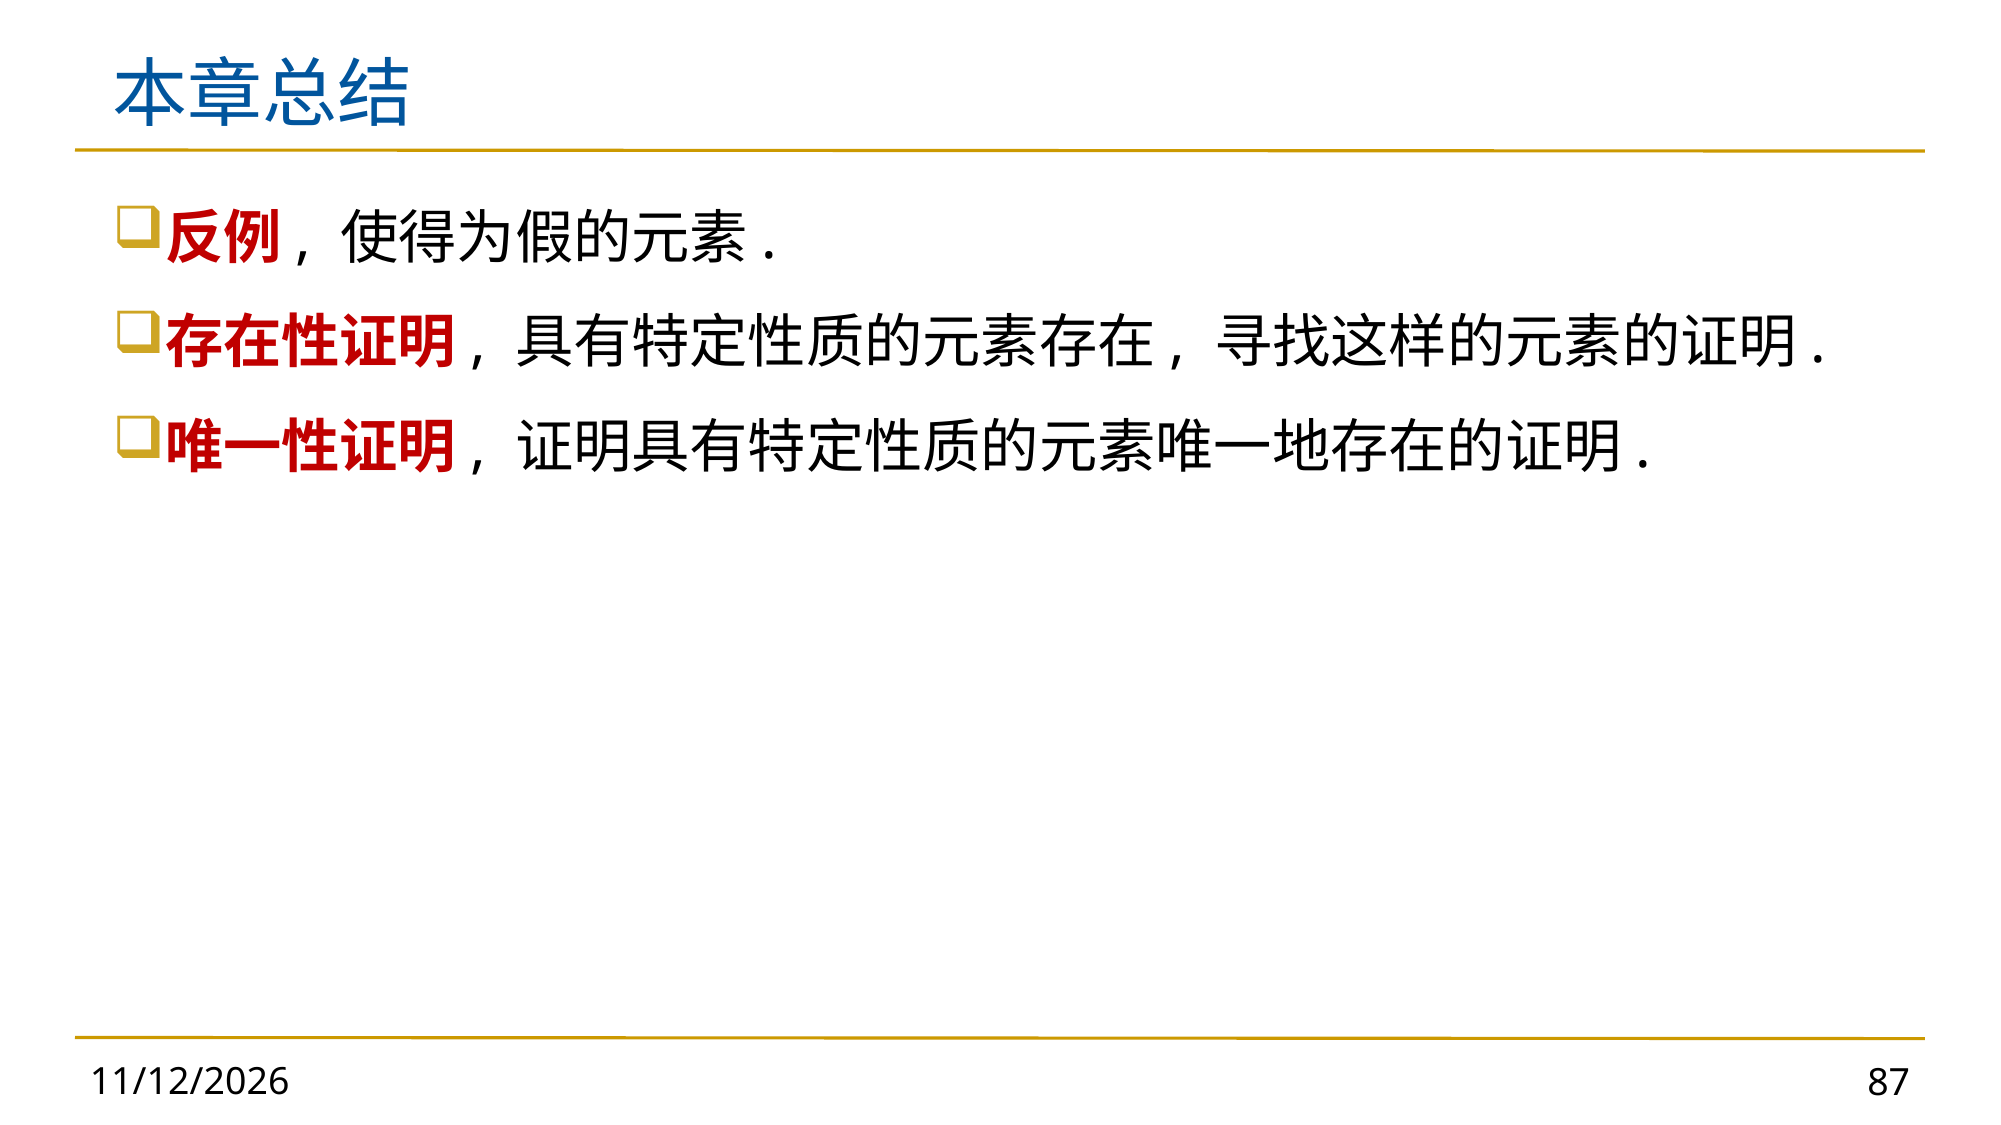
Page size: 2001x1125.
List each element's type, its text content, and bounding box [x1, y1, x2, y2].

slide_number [75, 1050, 550, 1111]
slide_number 87 [1325, 1050, 1925, 1111]
title 本章总结 [97, 44, 1900, 149]
